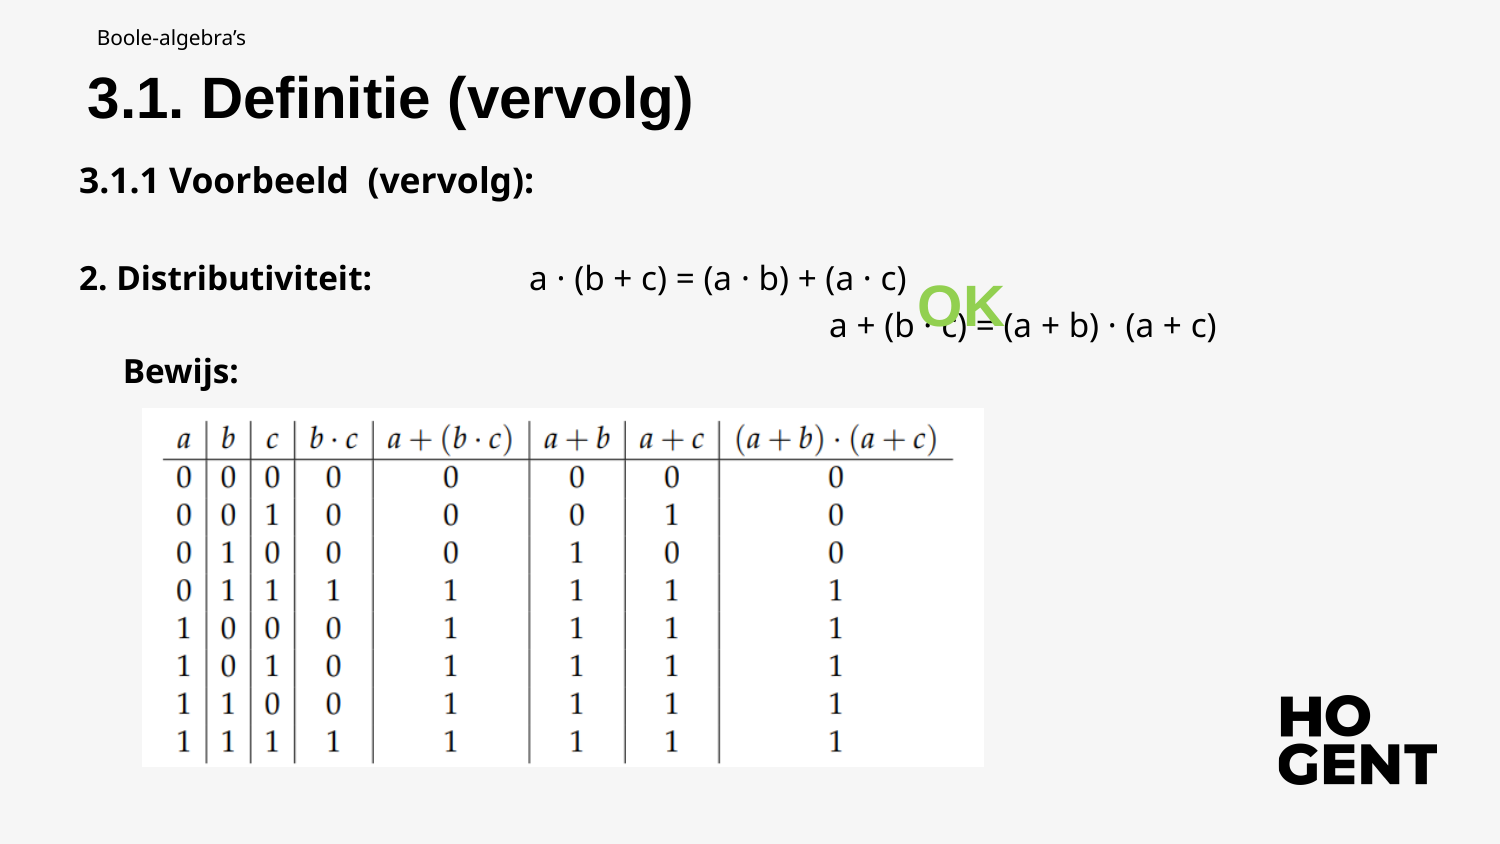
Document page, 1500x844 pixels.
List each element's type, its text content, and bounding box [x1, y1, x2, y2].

text_box 3.1. Definitie (vervolg) [72, 52, 1348, 151]
picture [141, 408, 985, 767]
text_box OK [903, 260, 1021, 346]
text_box 3.1.1 Voorbeeld (vervolg): 2. Distributiviteit: a · (b + c) = (a · b) + (a · c) a + (b · c) = (a + b) · (a + c) Bewijs: [64, 151, 1450, 806]
list Boole-algebra’s [81, 17, 757, 52]
